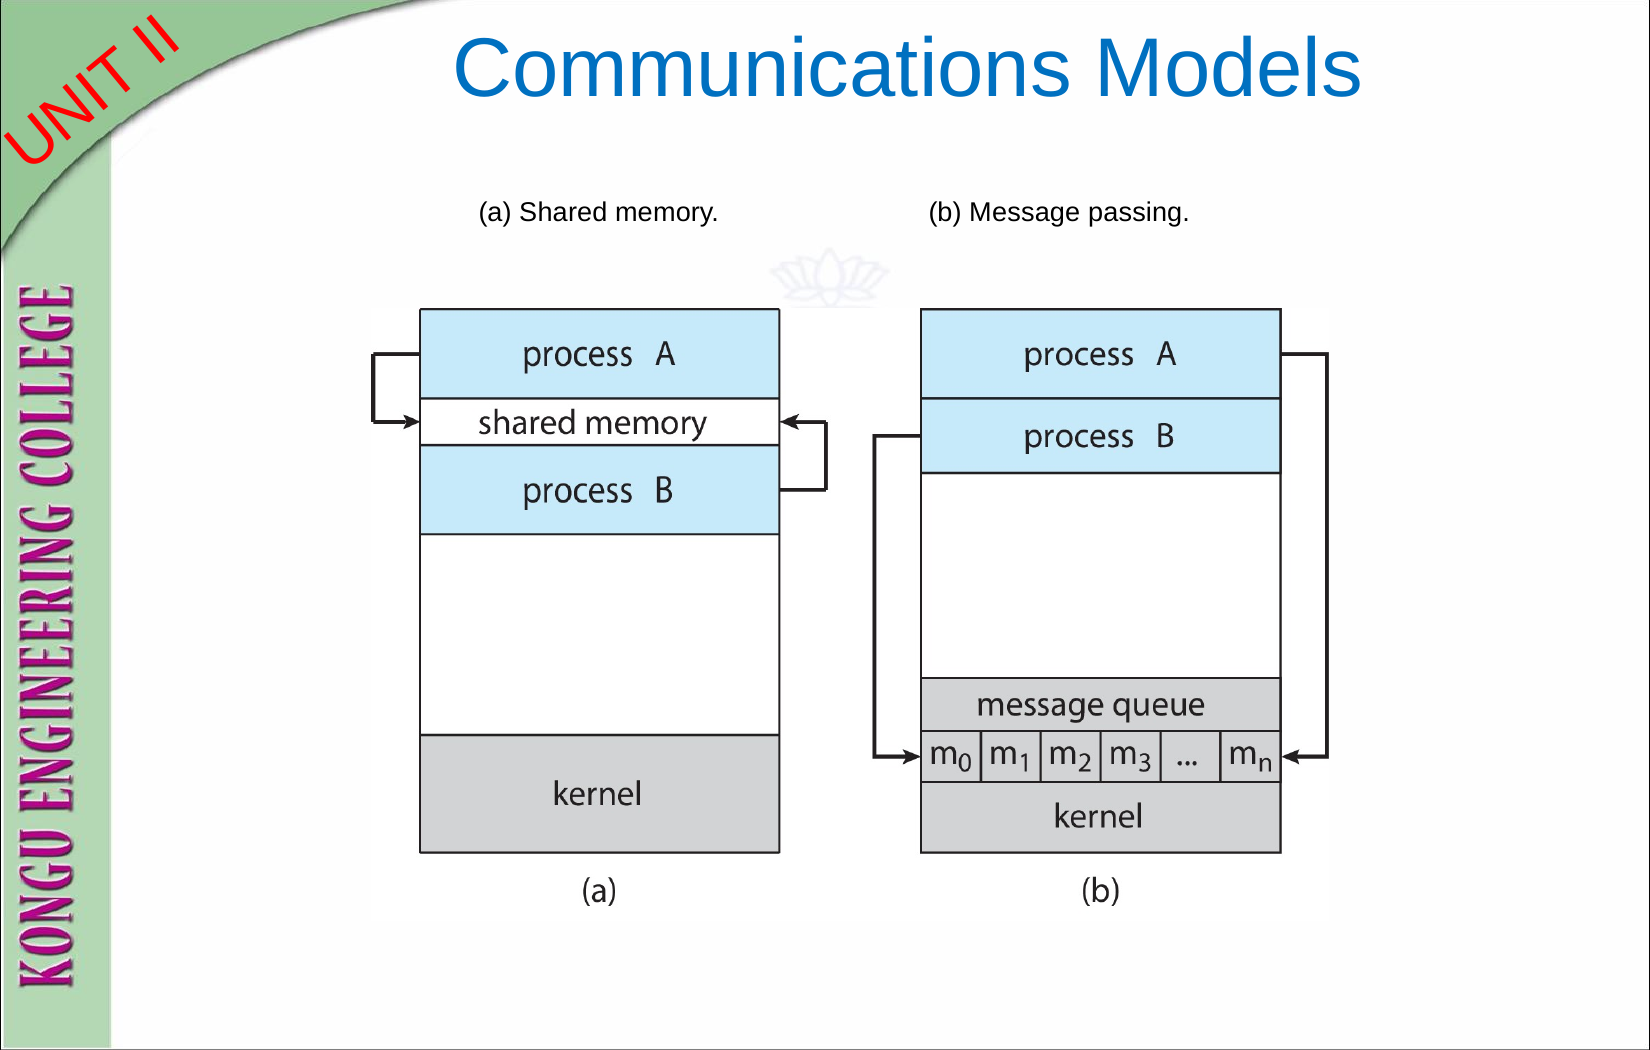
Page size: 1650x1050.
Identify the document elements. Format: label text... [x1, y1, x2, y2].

title Communications Models [289, 24, 1550, 113]
picture [0, 0, 1650, 1050]
text_box (a) Shared memory. (b) Message passing. [463, 186, 1440, 234]
